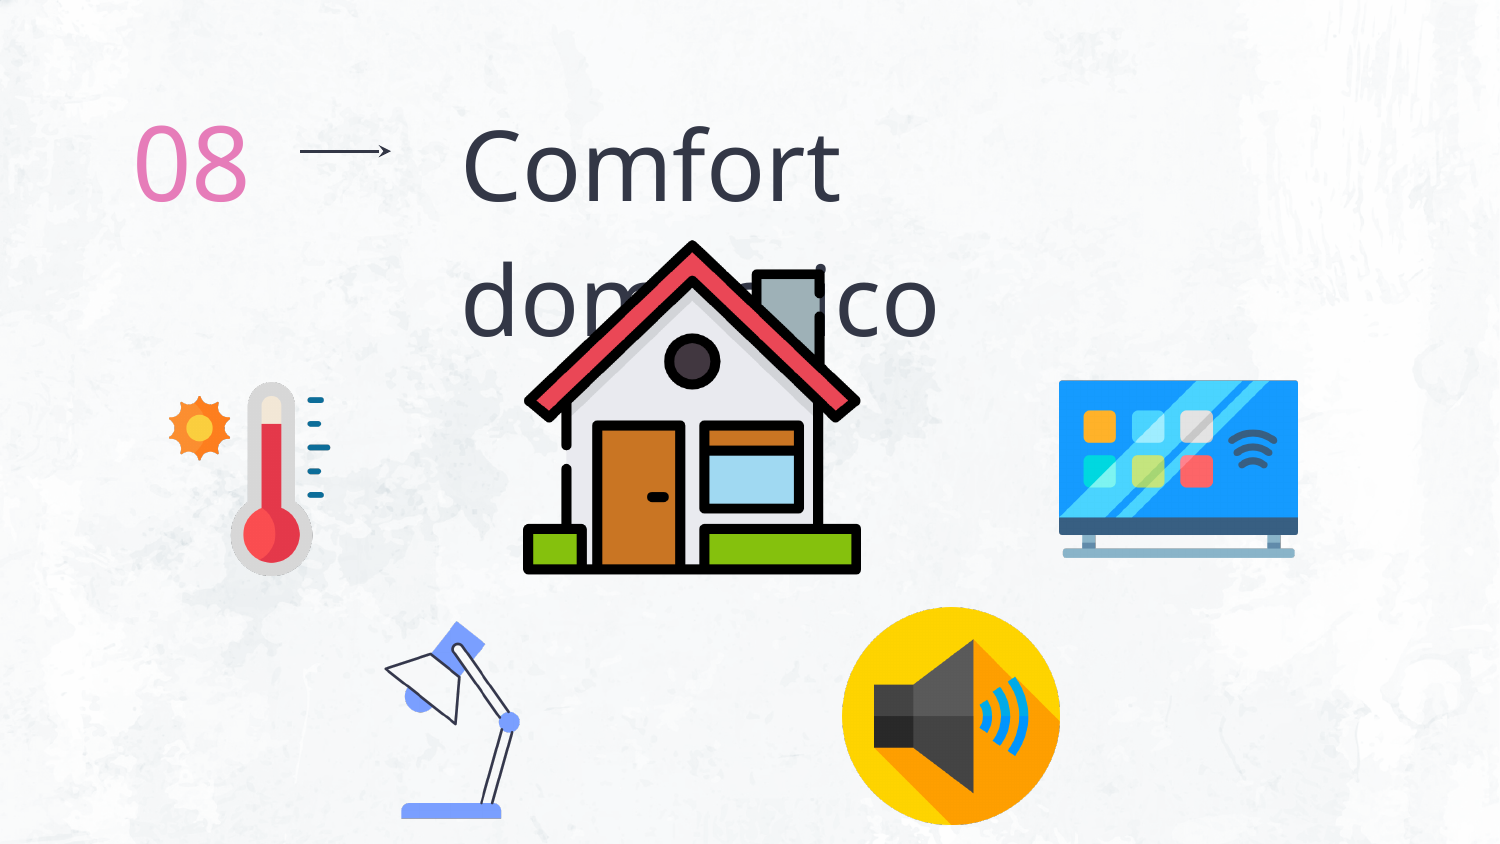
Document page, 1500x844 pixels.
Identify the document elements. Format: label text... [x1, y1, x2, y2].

picture [0, 0, 1500, 844]
title 08 [117, 63, 452, 240]
title Comfort domestico [452, 70, 1276, 232]
